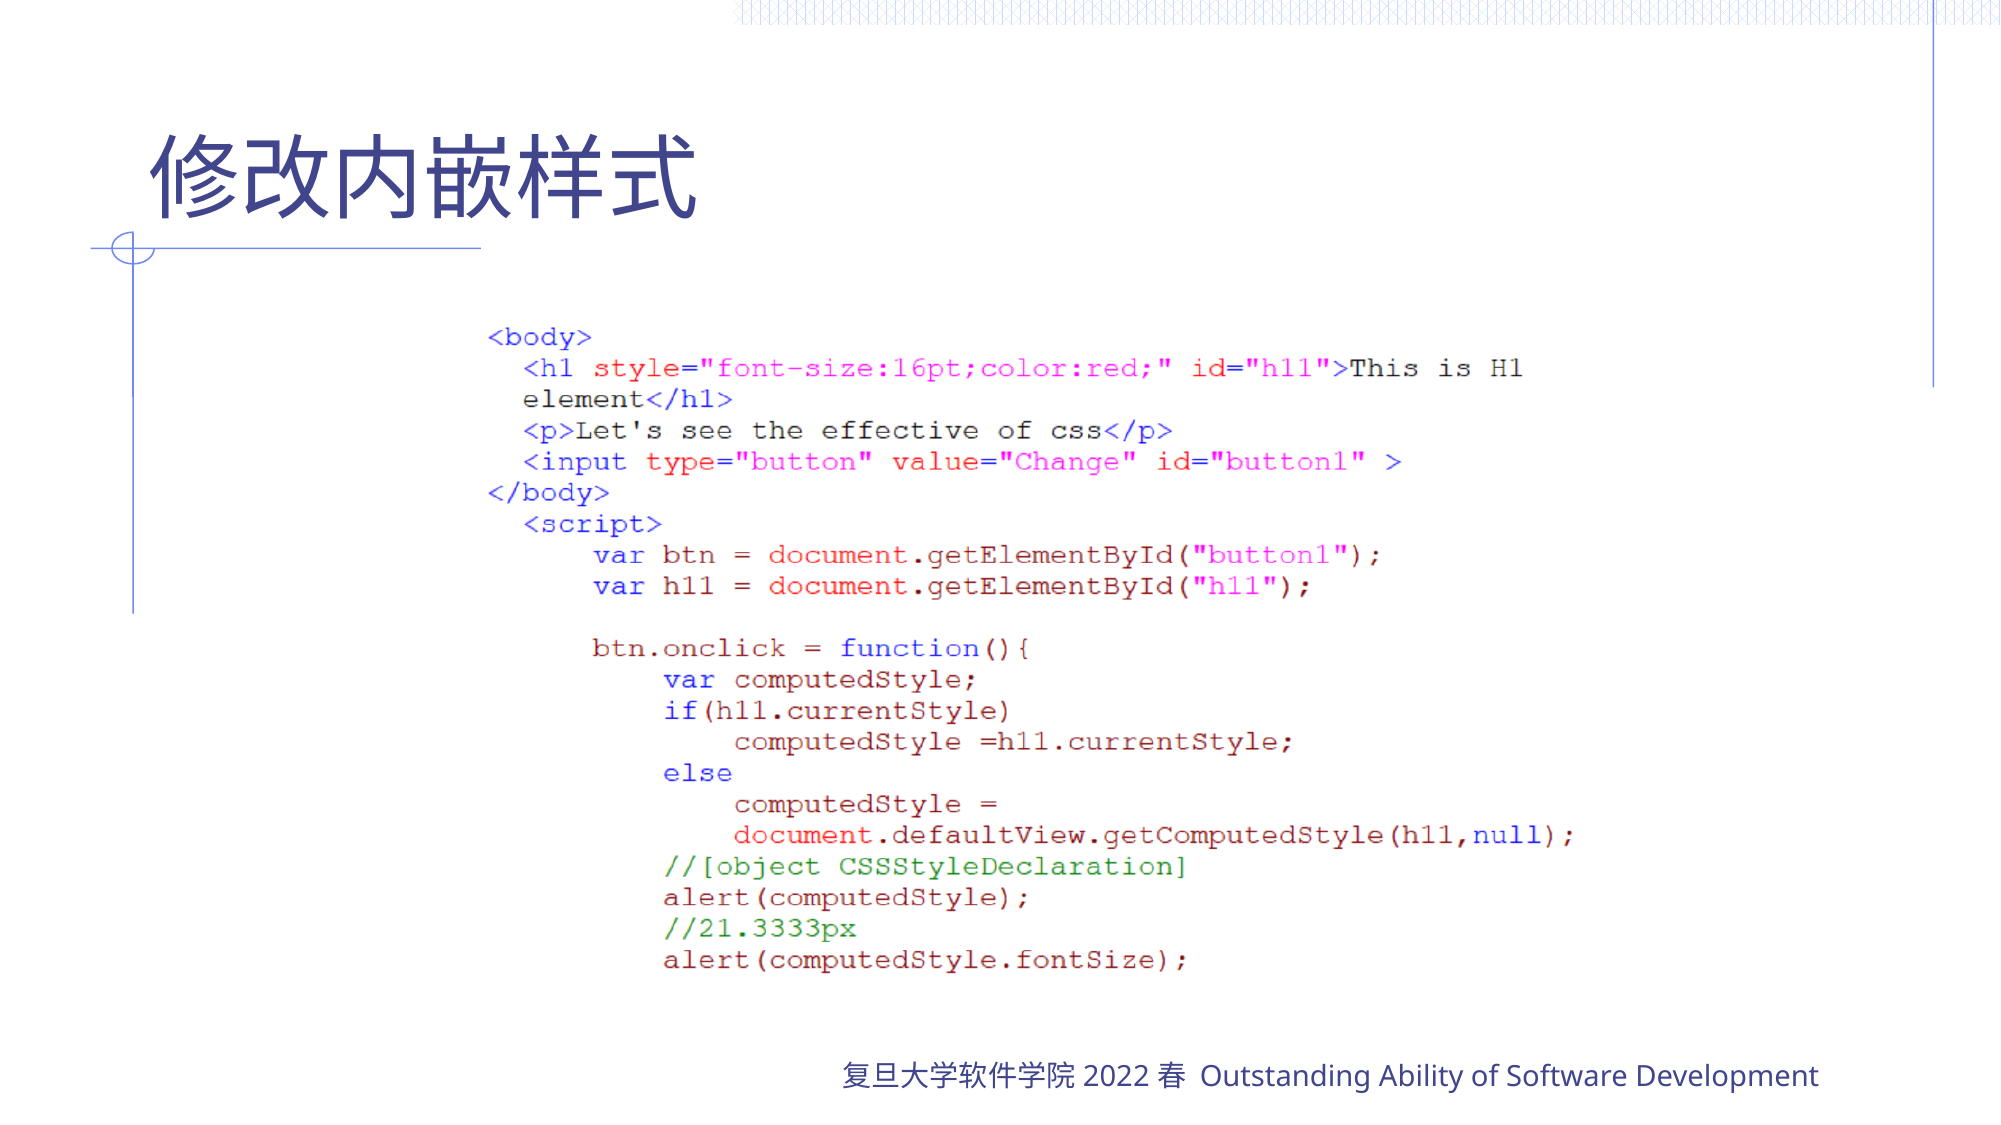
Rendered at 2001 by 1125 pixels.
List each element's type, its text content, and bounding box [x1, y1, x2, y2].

title 修改内嵌样式 [133, 50, 1834, 238]
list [461, 312, 1605, 988]
